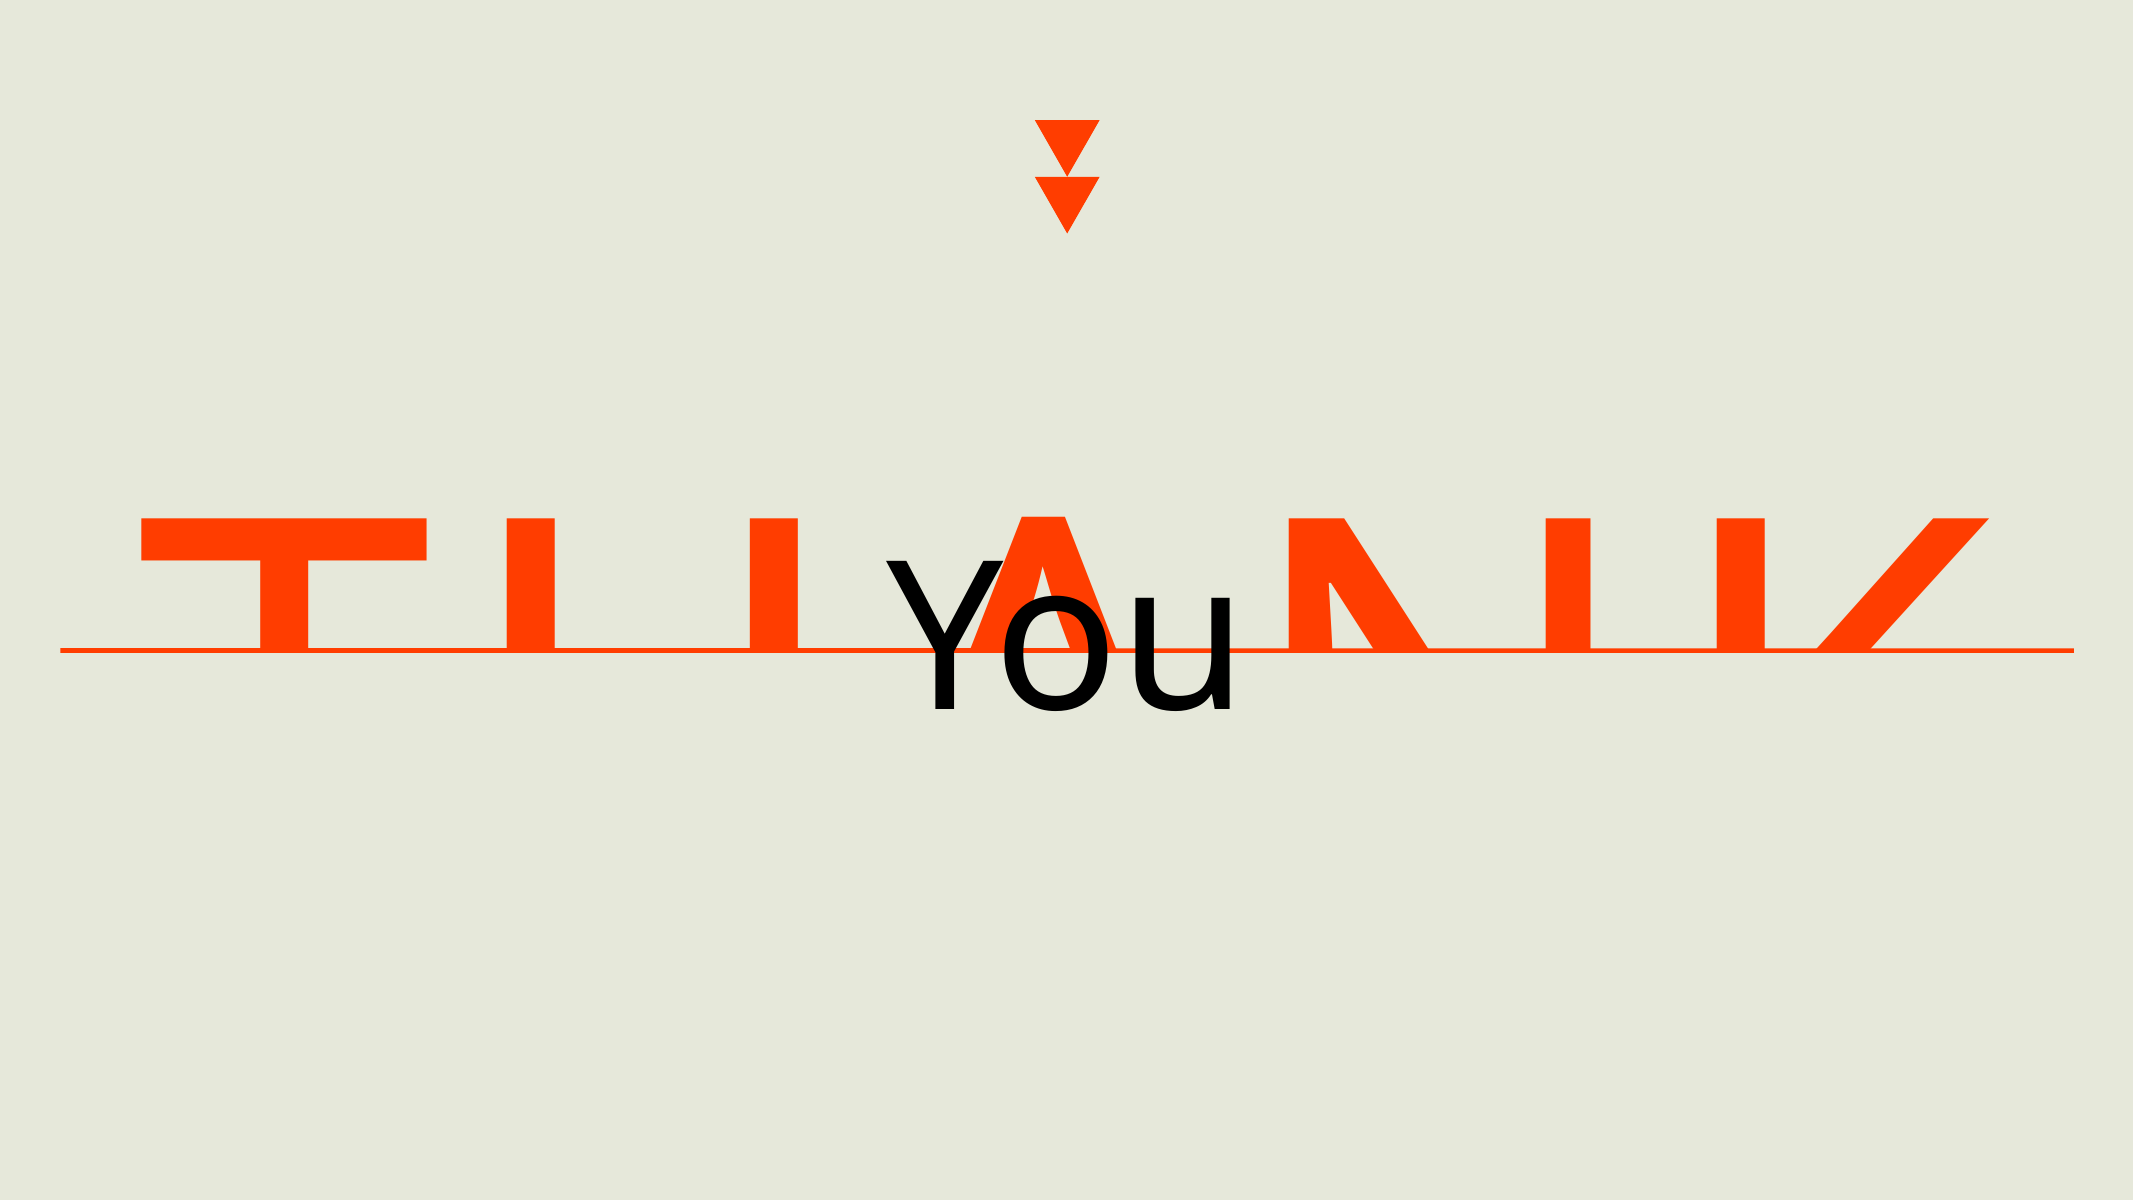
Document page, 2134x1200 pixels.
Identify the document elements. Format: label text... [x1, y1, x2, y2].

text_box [1034, 119, 1100, 176]
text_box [60, 650, 2074, 1011]
text_box THANK [60, 233, 2074, 650]
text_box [1034, 176, 1100, 234]
text_box You [521, 460, 1613, 649]
